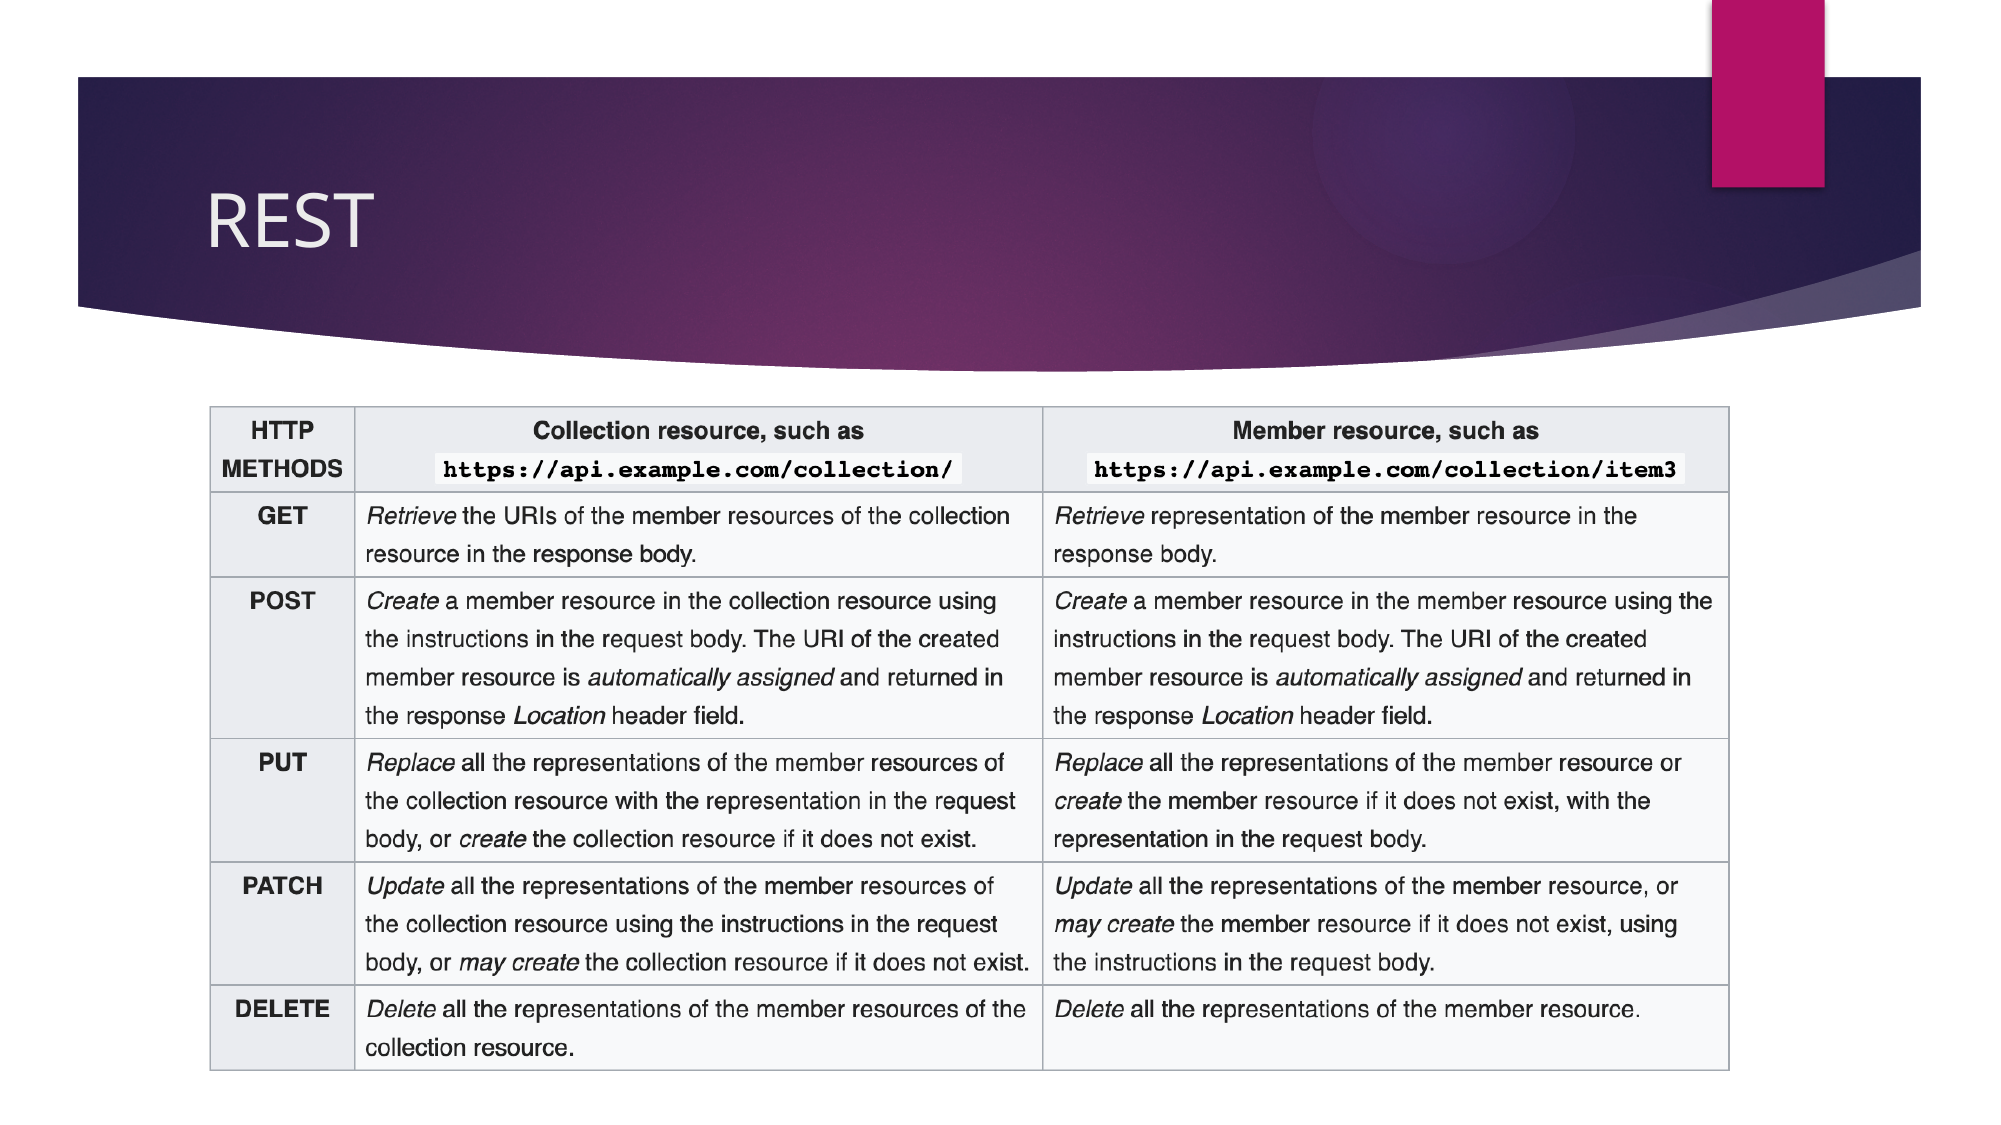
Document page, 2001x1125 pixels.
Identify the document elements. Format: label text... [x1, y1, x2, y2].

picture [203, 401, 1738, 1084]
title REST [189, 159, 1627, 276]
